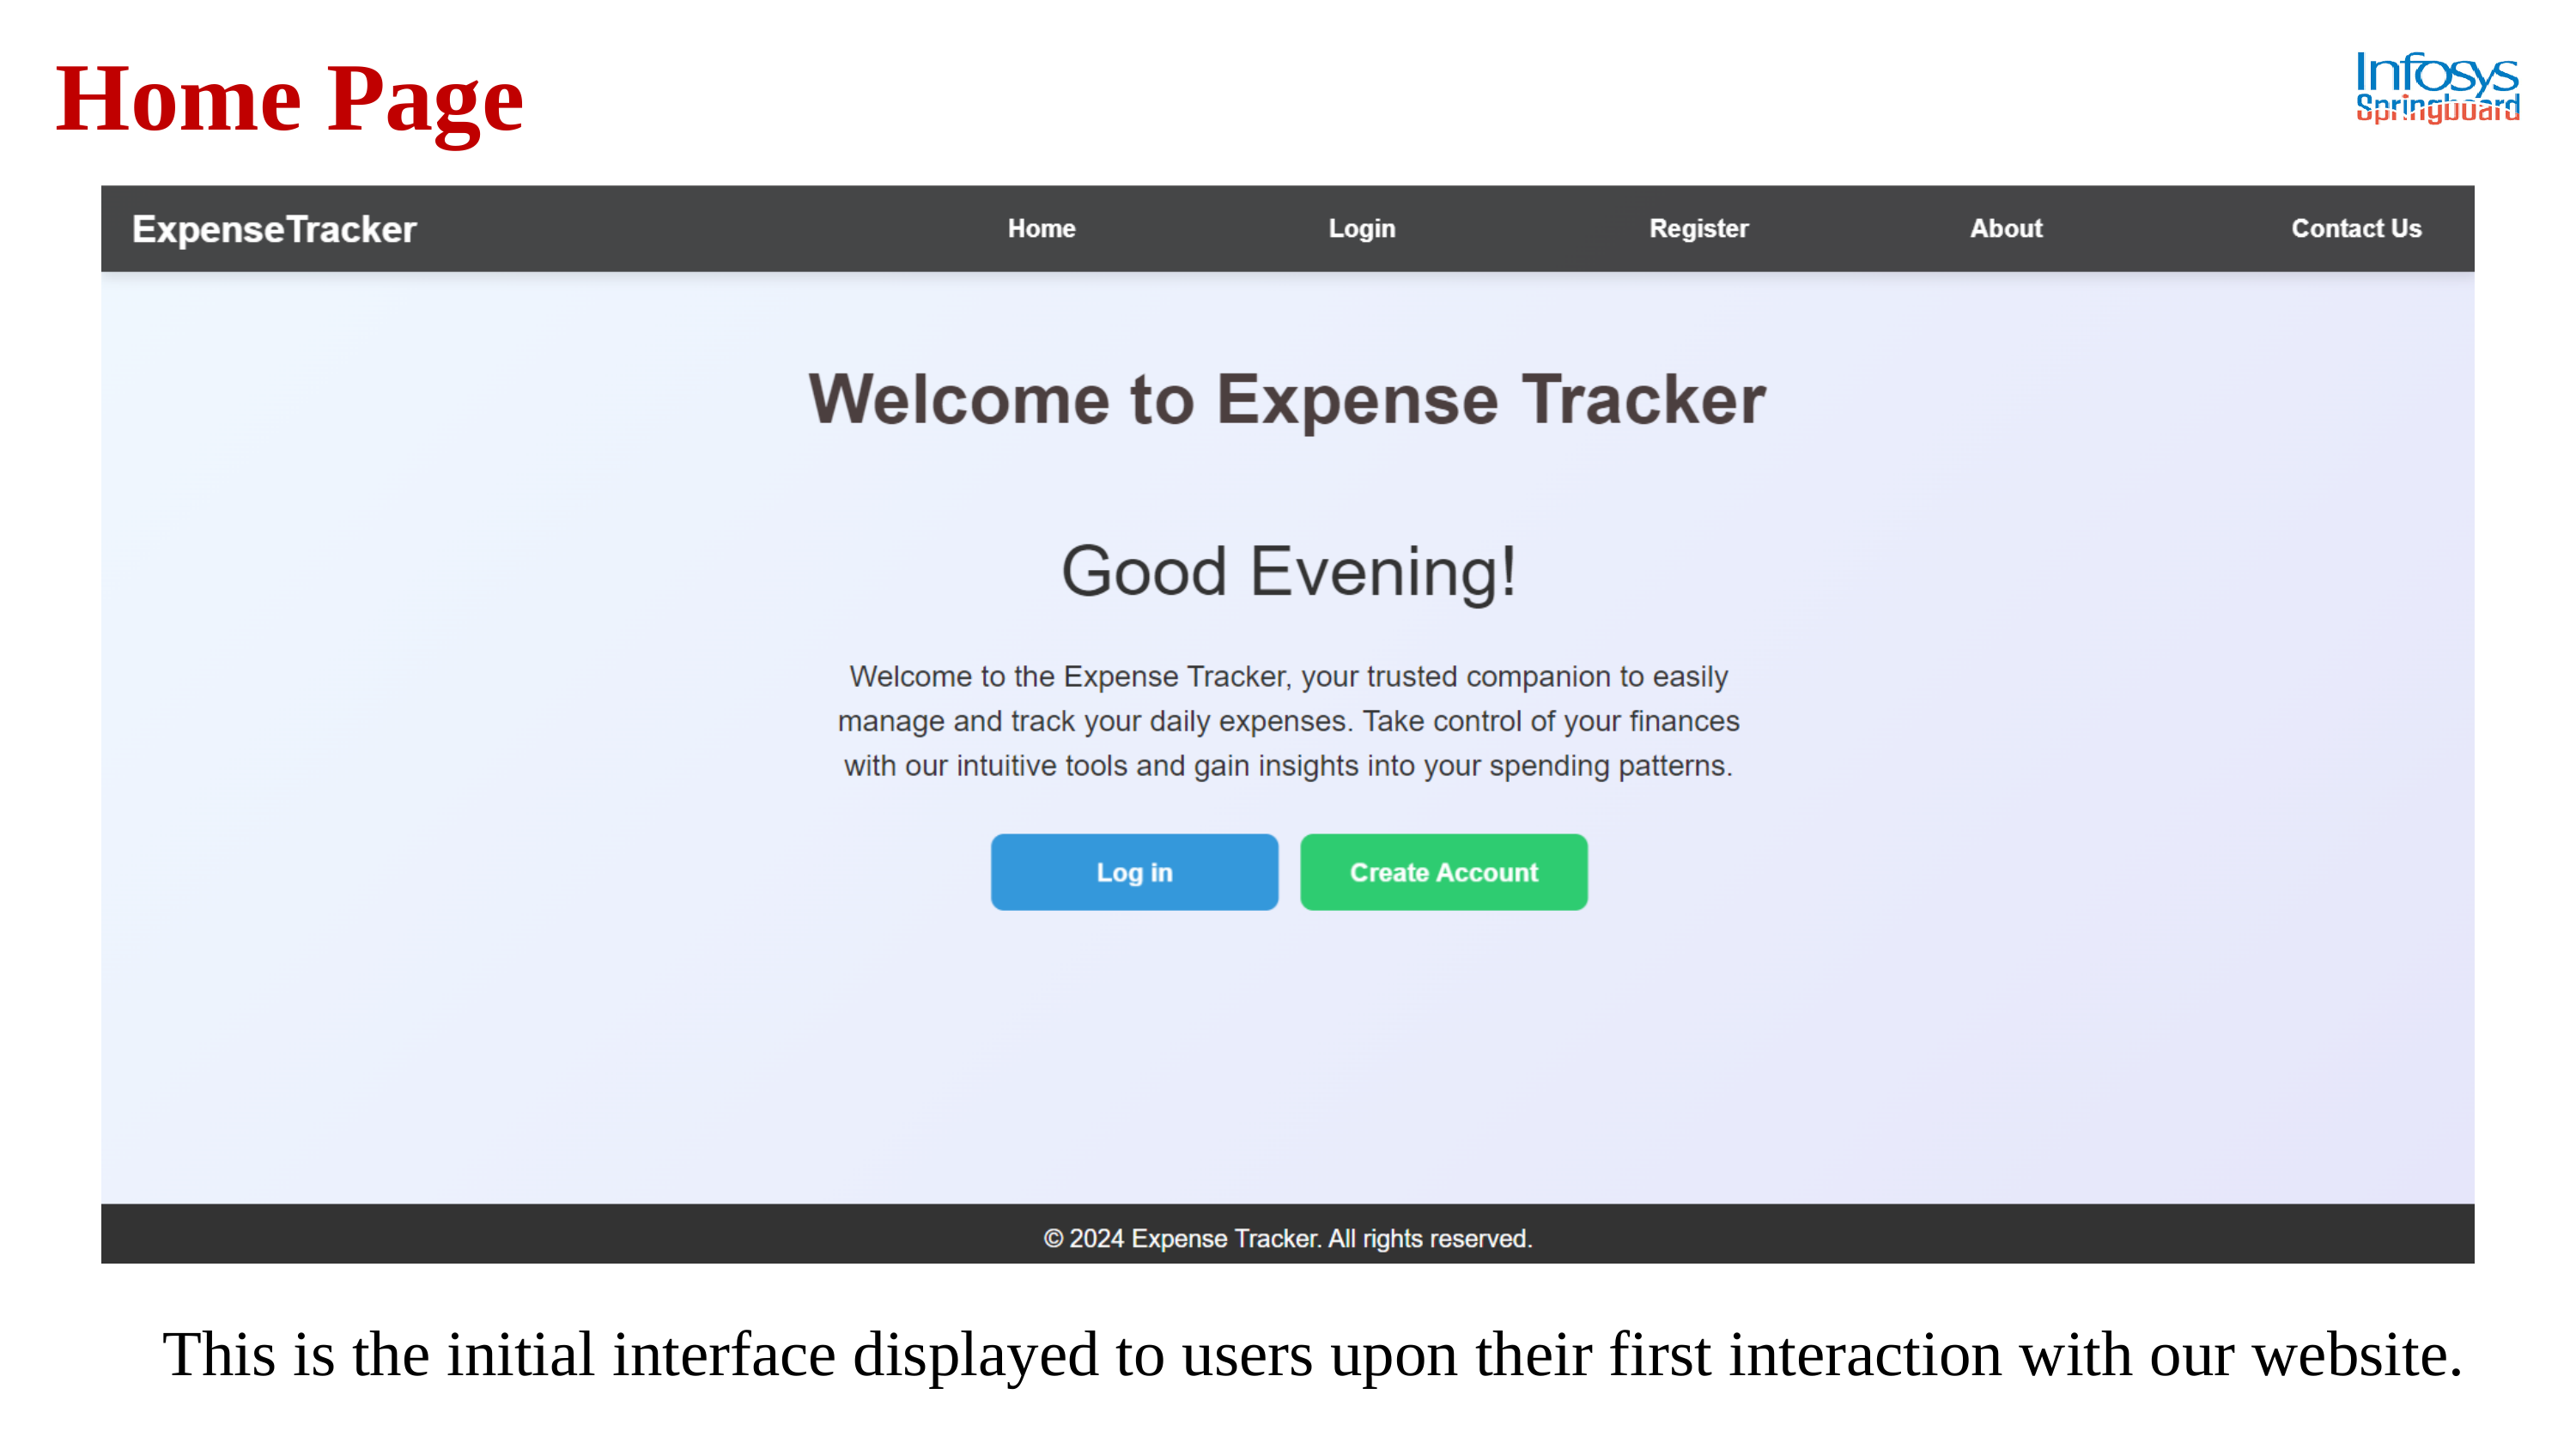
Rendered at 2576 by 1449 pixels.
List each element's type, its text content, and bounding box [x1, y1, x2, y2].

picture [2318, 5, 2555, 179]
text_box This is the initial interface displayed to users upon their first interaction with our website. [149, 1304, 2523, 1395]
text_box Home Page [43, 27, 923, 155]
picture [101, 185, 2475, 1264]
